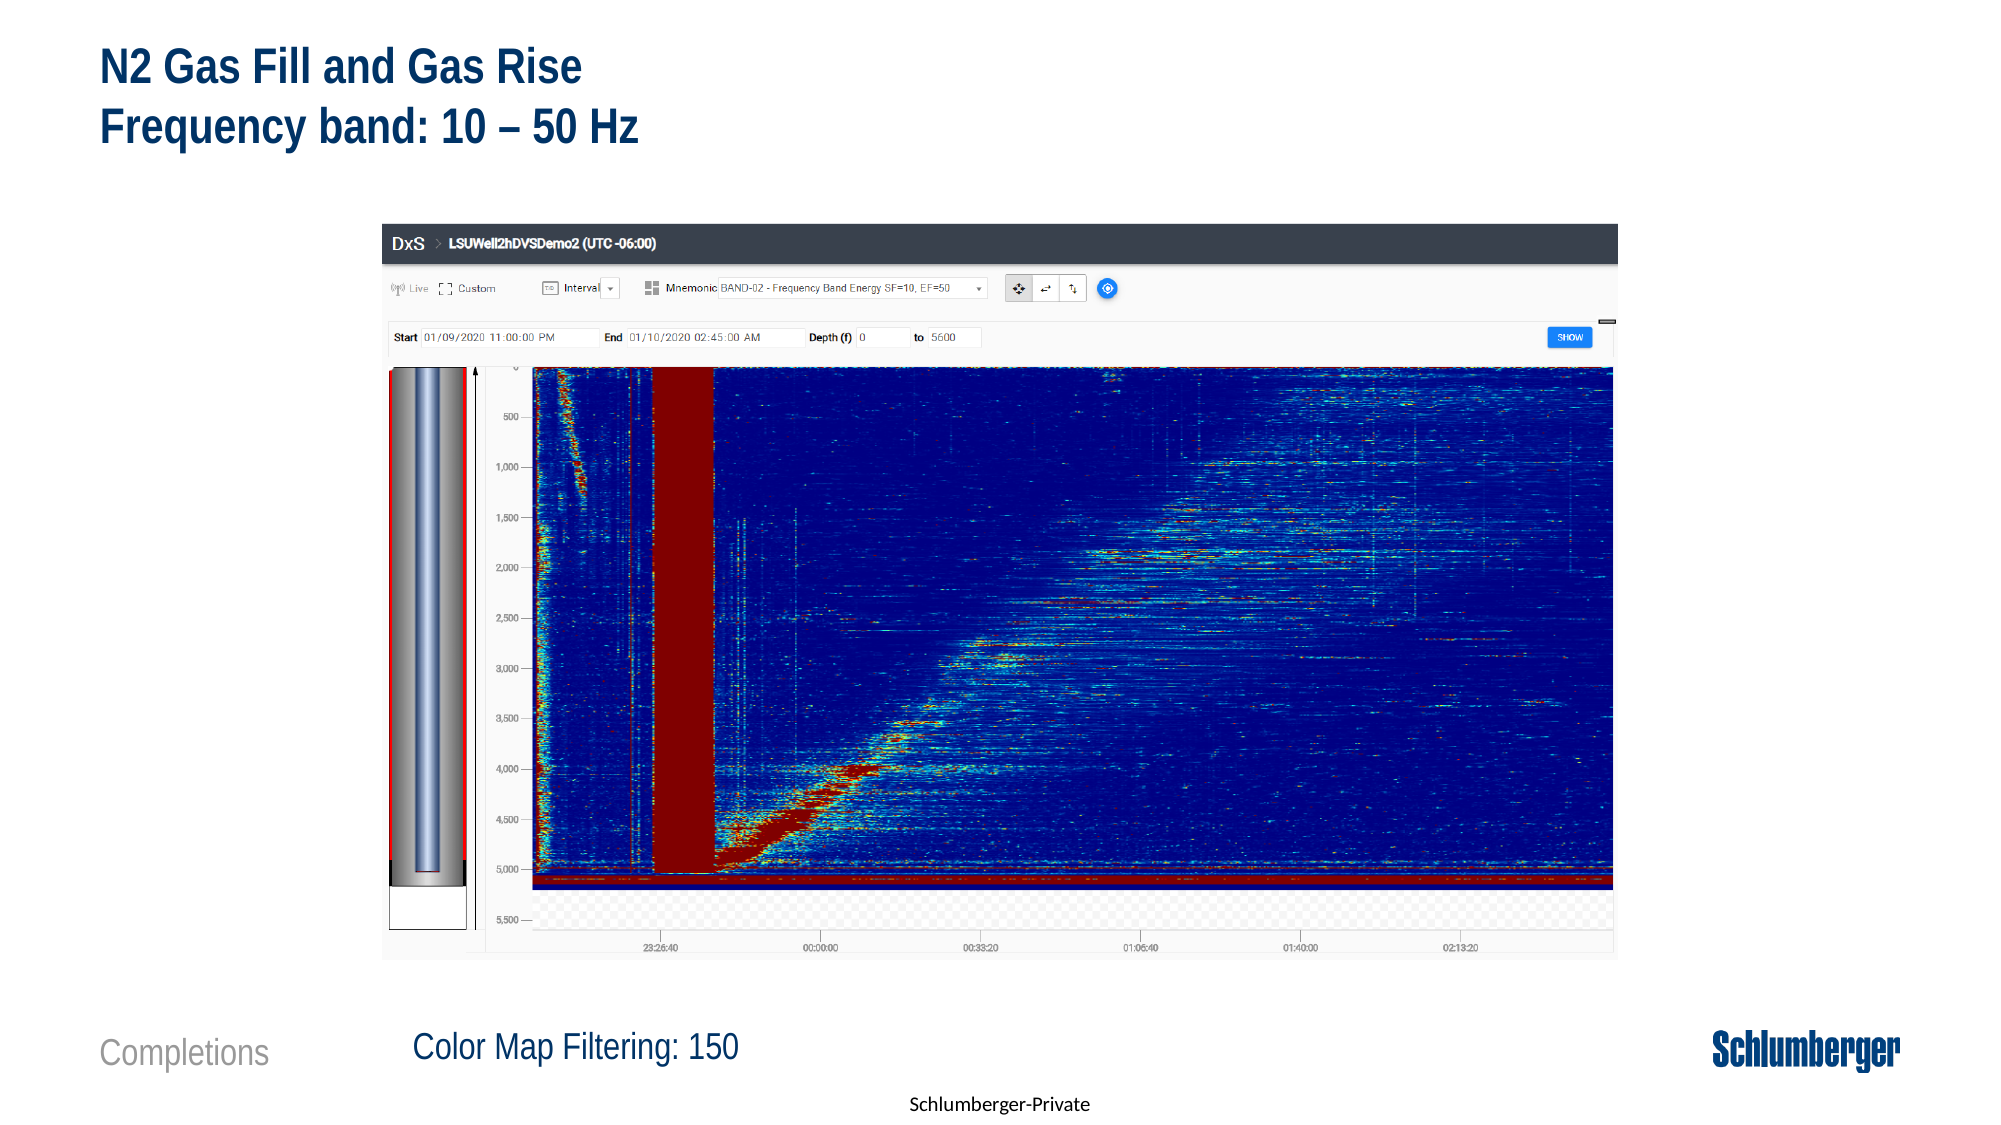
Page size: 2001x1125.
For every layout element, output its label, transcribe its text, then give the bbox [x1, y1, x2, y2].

text_box Color Map Filtering: 150 [397, 1014, 763, 1075]
title N2 Gas Fill and Gas Rise Frequency band: 10 – 50 Hz [84, 0, 1916, 188]
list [381, 220, 1619, 961]
